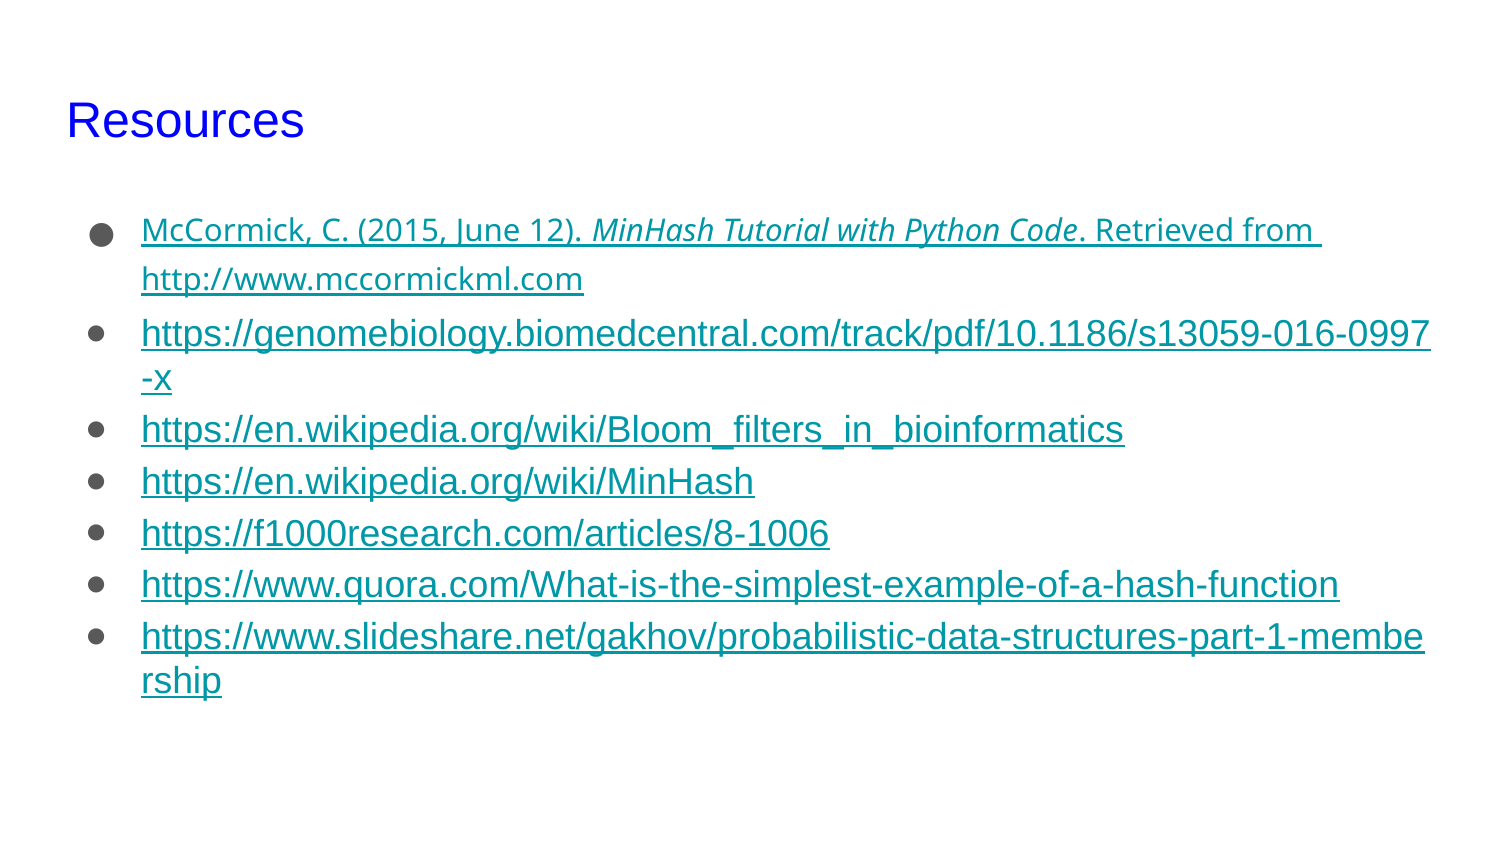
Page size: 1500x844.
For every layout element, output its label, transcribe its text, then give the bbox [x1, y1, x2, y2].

title Resources [51, 72, 1449, 167]
list McCormick, C. (2015, June 12). MinHash Tutorial with Python Code. Retrieved from http://www.mccormickml.com https://genomebiology.biomedcentral.com/track/pdf/10.1186/s13059-016-0997-x https://en.wikipedia.org/wiki/Bloom_filters_in_bioinformatics https://en.wikipedia.org/wiki/MinHash https://f1000research.com/articles/8-1006 https://www.quora.com/What-is-the-simplest-example-of-a-hash-function https://www.slideshare.net/gakhov/probabilistic-data-structures-part-1-membership [51, 189, 1449, 750]
